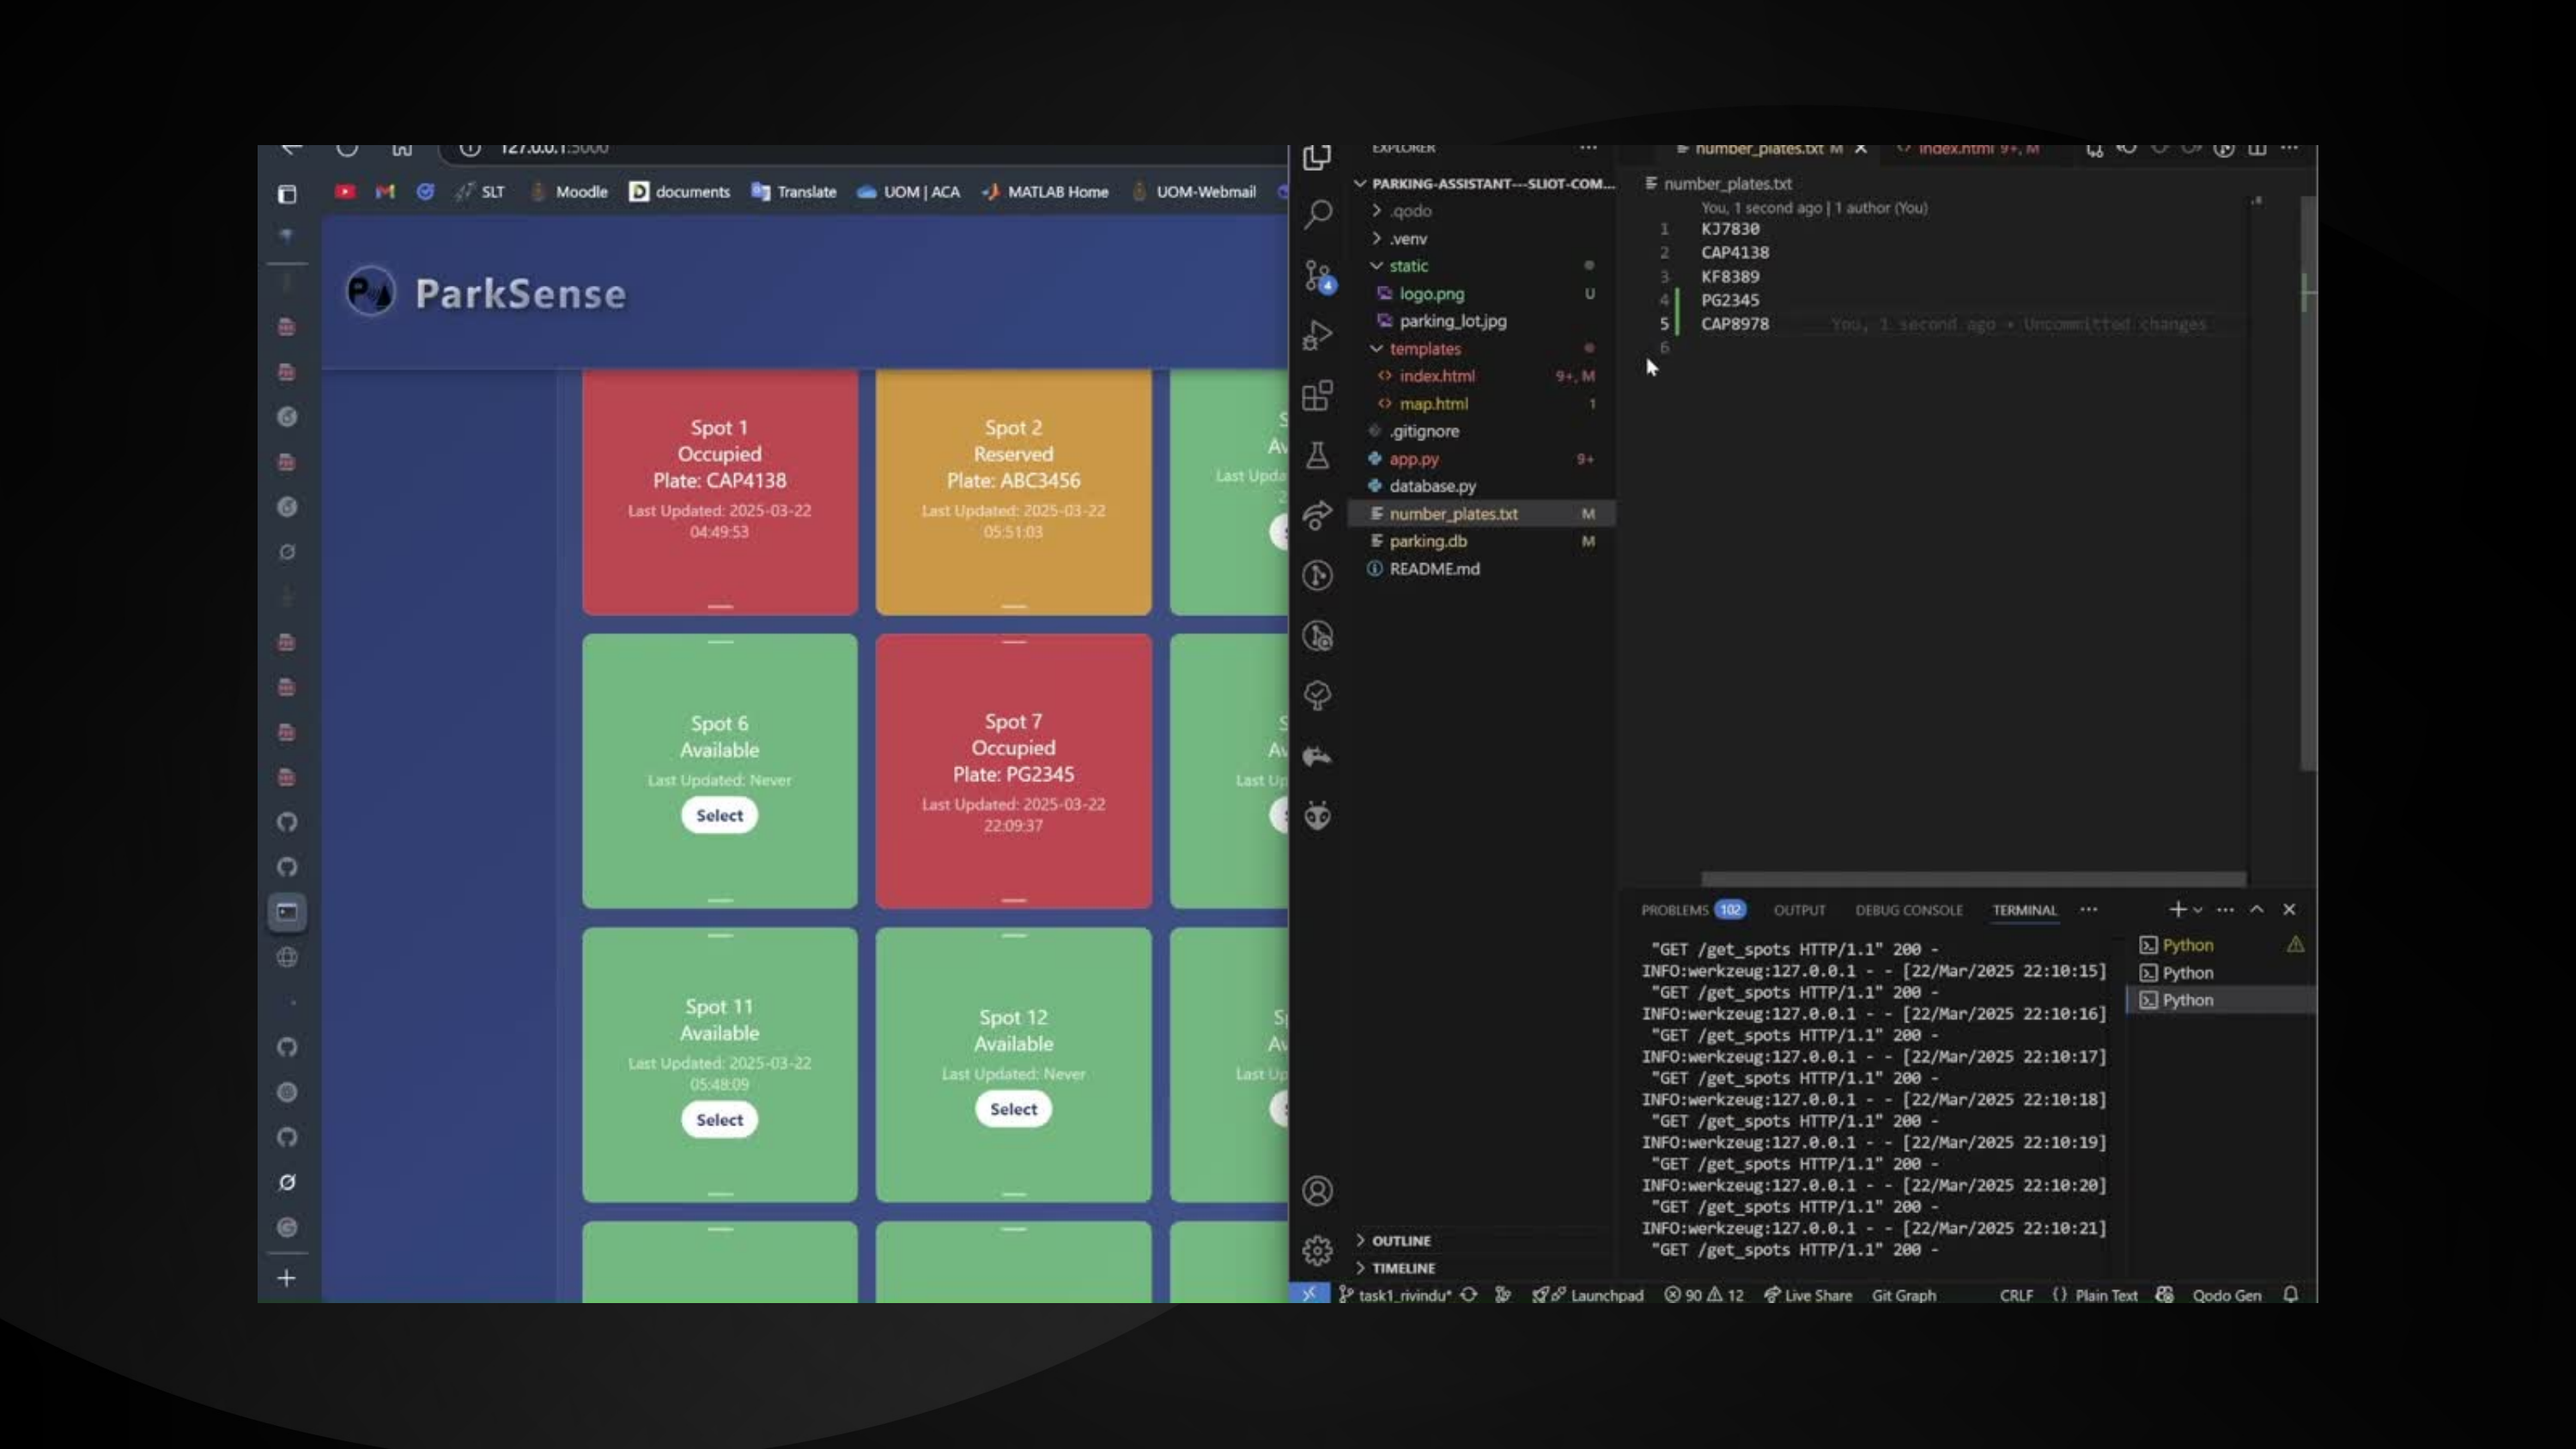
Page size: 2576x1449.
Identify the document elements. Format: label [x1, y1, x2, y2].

text_box [257, 144, 2319, 1304]
text_box [0, 0, 2576, 1449]
